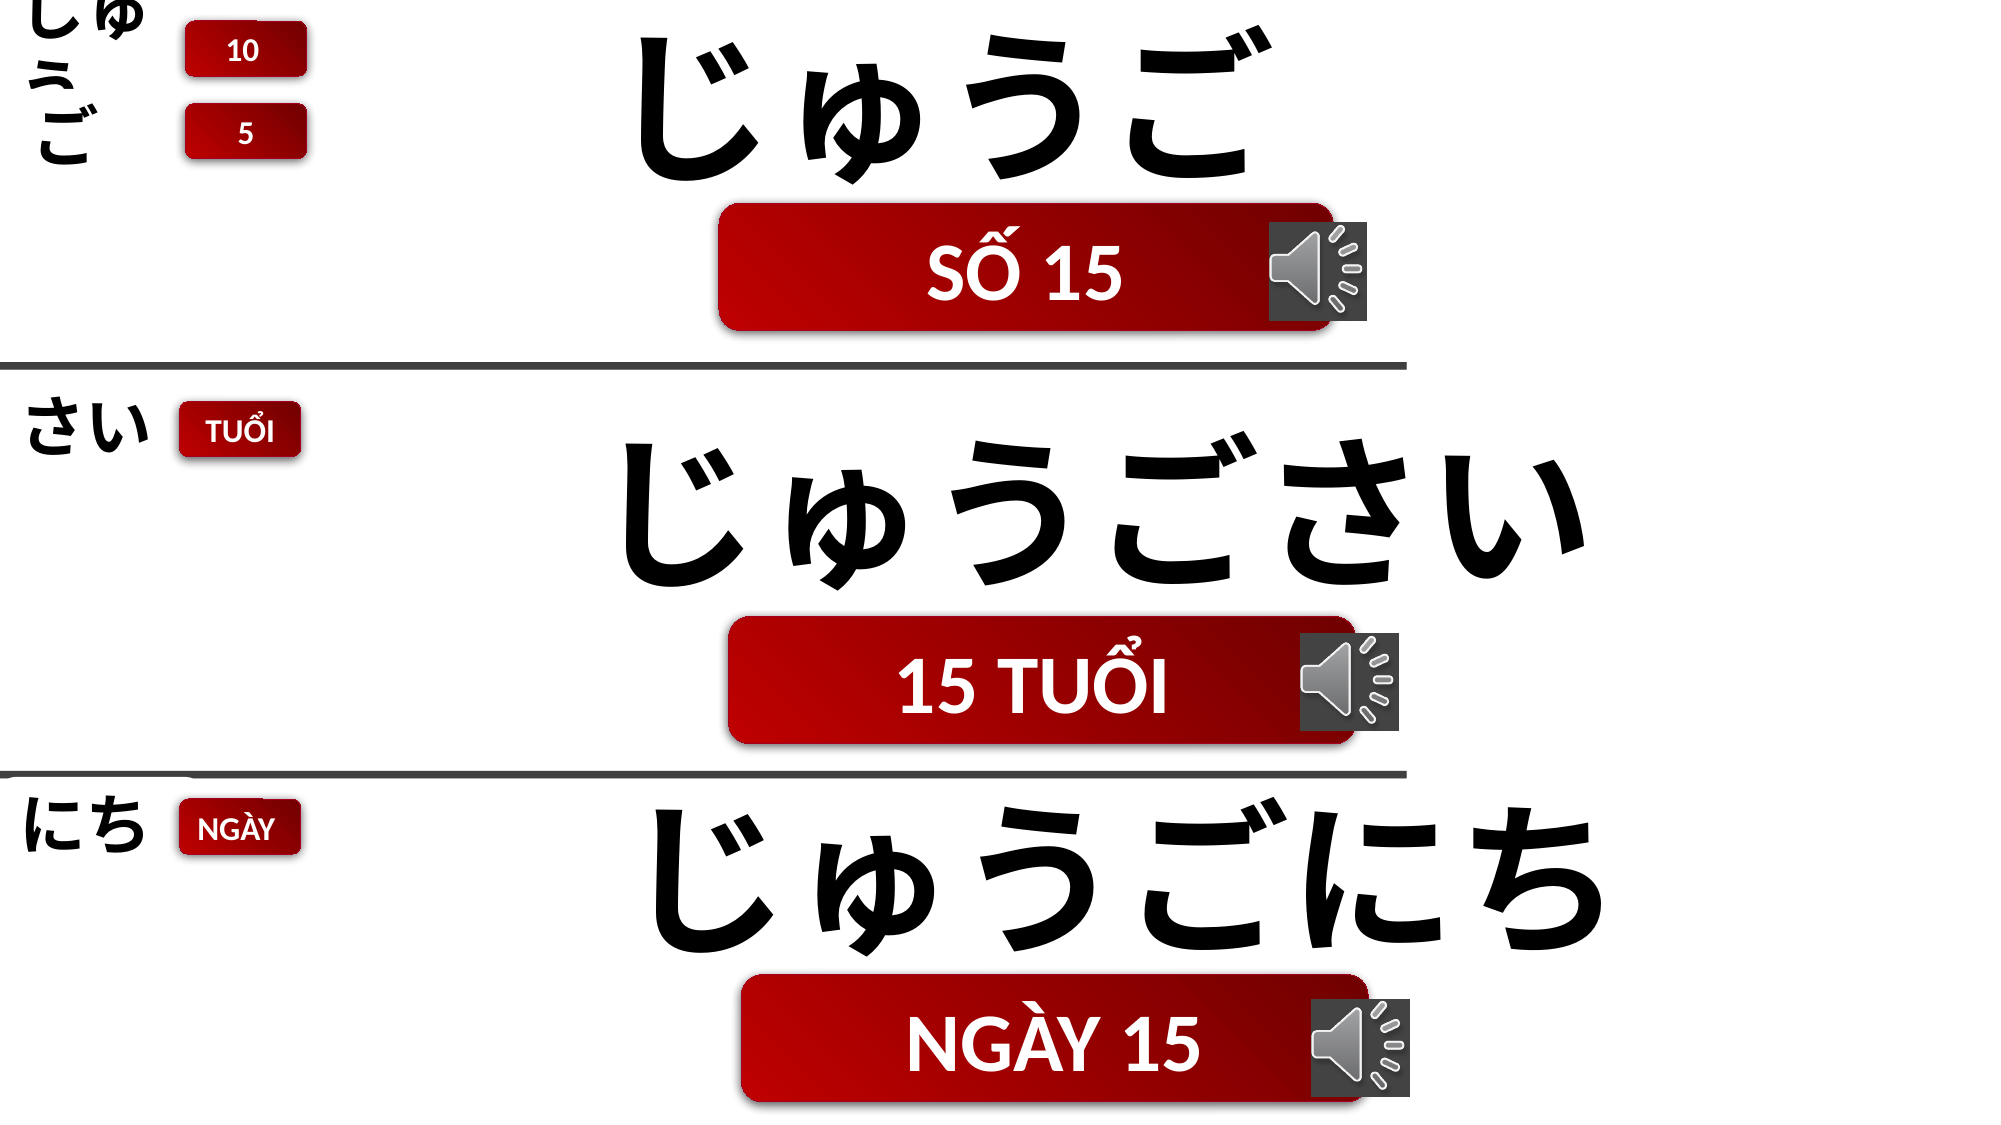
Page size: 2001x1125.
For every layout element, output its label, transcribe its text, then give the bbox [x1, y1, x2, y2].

text_box じゅうごにち [546, 805, 1701, 944]
text_box [0, 362, 1407, 370]
text_box SỐ 15 [718, 203, 1333, 331]
picture [1310, 998, 1411, 1099]
text_box 15 TUỔI [728, 616, 1355, 744]
text_box [0, 770, 1407, 779]
text_box さい [0, 379, 202, 471]
text_box TUỔI [179, 401, 301, 457]
text_box にち [0, 776, 202, 869]
text_box じゅう [0, 1, 213, 94]
text_box NGÀY 15 [741, 974, 1369, 1102]
text_box 5 [185, 103, 307, 159]
text_box じゅうごさい [529, 440, 1659, 578]
picture [1268, 221, 1369, 322]
picture [1299, 632, 1400, 733]
text_box NGÀY [179, 798, 301, 855]
text_box 10 [185, 20, 307, 77]
text_box じゅうご [248, 57, 1636, 149]
text_box ご [13, 88, 168, 181]
